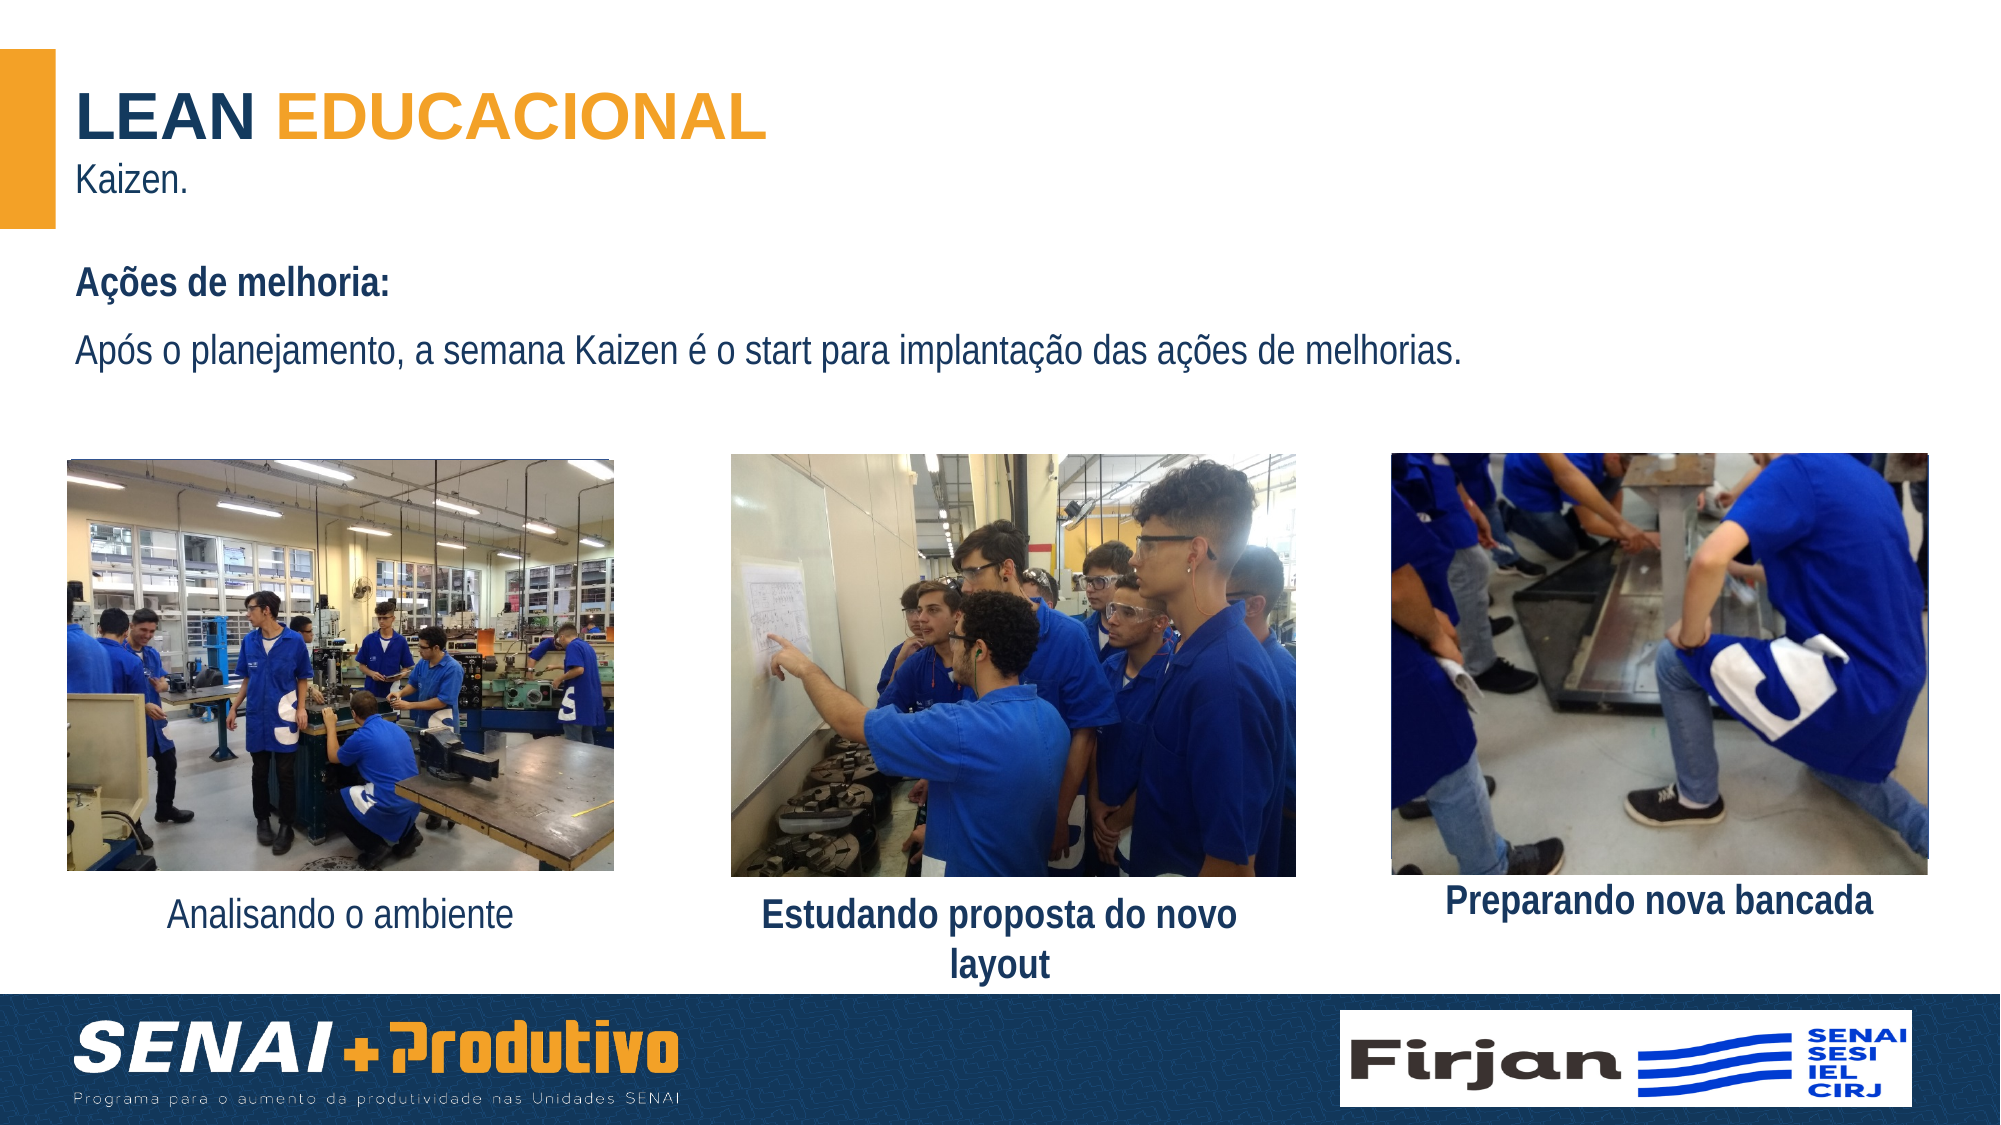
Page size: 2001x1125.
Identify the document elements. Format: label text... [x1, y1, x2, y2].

text_box Estudando proposta do novo layout [731, 879, 1268, 995]
picture [0, 994, 2000, 1125]
picture [1391, 453, 1928, 875]
text_box Ações de melhoria: [60, 247, 1306, 313]
text_box LEAN EDUCACIONAL [60, 65, 1367, 144]
text_box Kaizen. [60, 144, 1841, 210]
text_box Analisando o ambiente [72, 879, 609, 945]
picture [731, 454, 1296, 877]
picture [67, 460, 614, 871]
text_box Após o planejamento, a semana Kaizen é o start para implantação das ações de melhorias. [60, 315, 2000, 380]
text_box Preparando nova bancada [1391, 875, 1928, 931]
